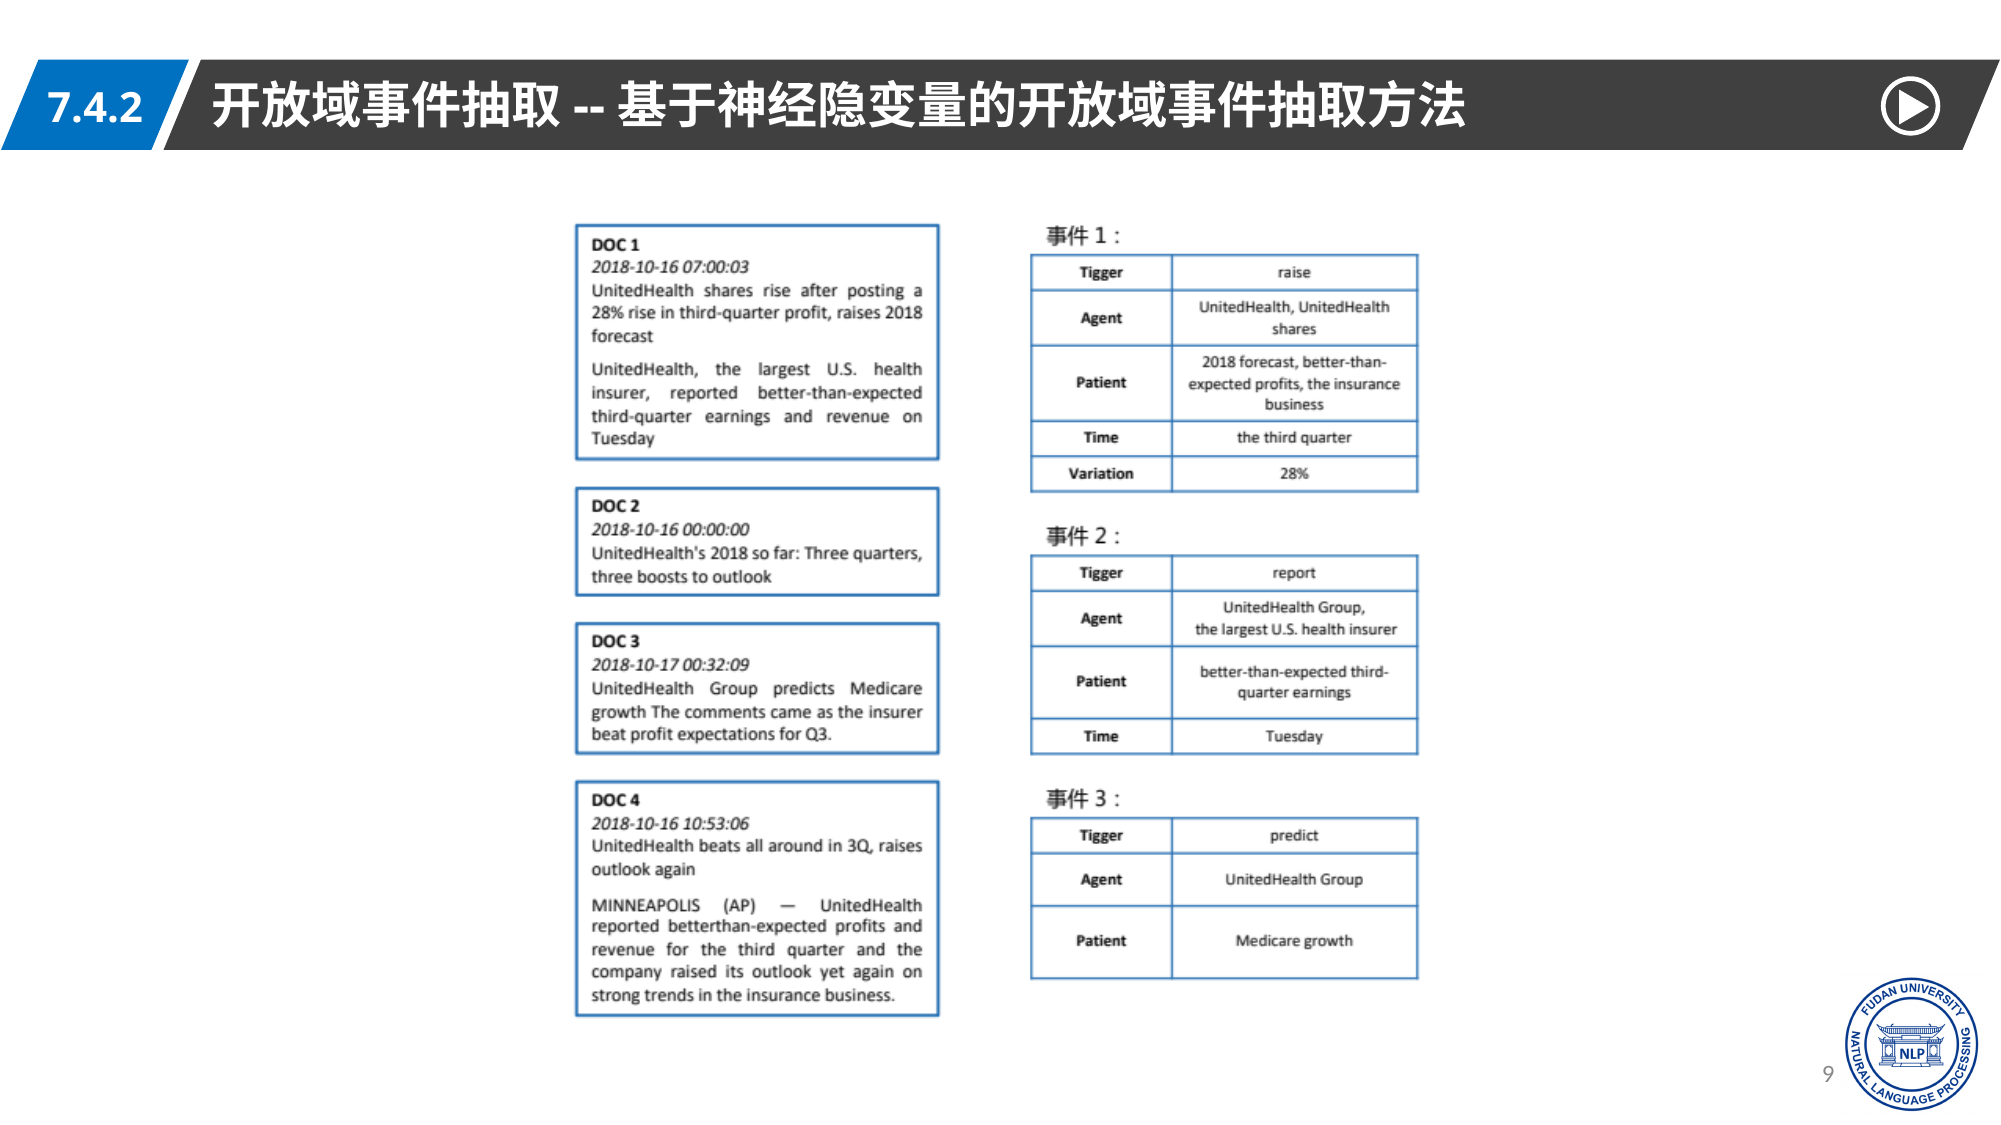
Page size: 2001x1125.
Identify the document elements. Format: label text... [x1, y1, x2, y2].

text_box 开放域事件抽取--基于神经隐变量的开放域事件抽取方法 [196, 66, 1483, 142]
text_box 7.4.2 [26, 73, 164, 138]
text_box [1883, 78, 1939, 134]
text_box [32, 59, 189, 120]
text_box [1, 89, 157, 150]
picture [1834, 972, 1985, 1117]
slide_number 96 [1412, 1042, 1863, 1103]
text_box [163, 59, 2000, 150]
picture [560, 207, 1440, 1036]
